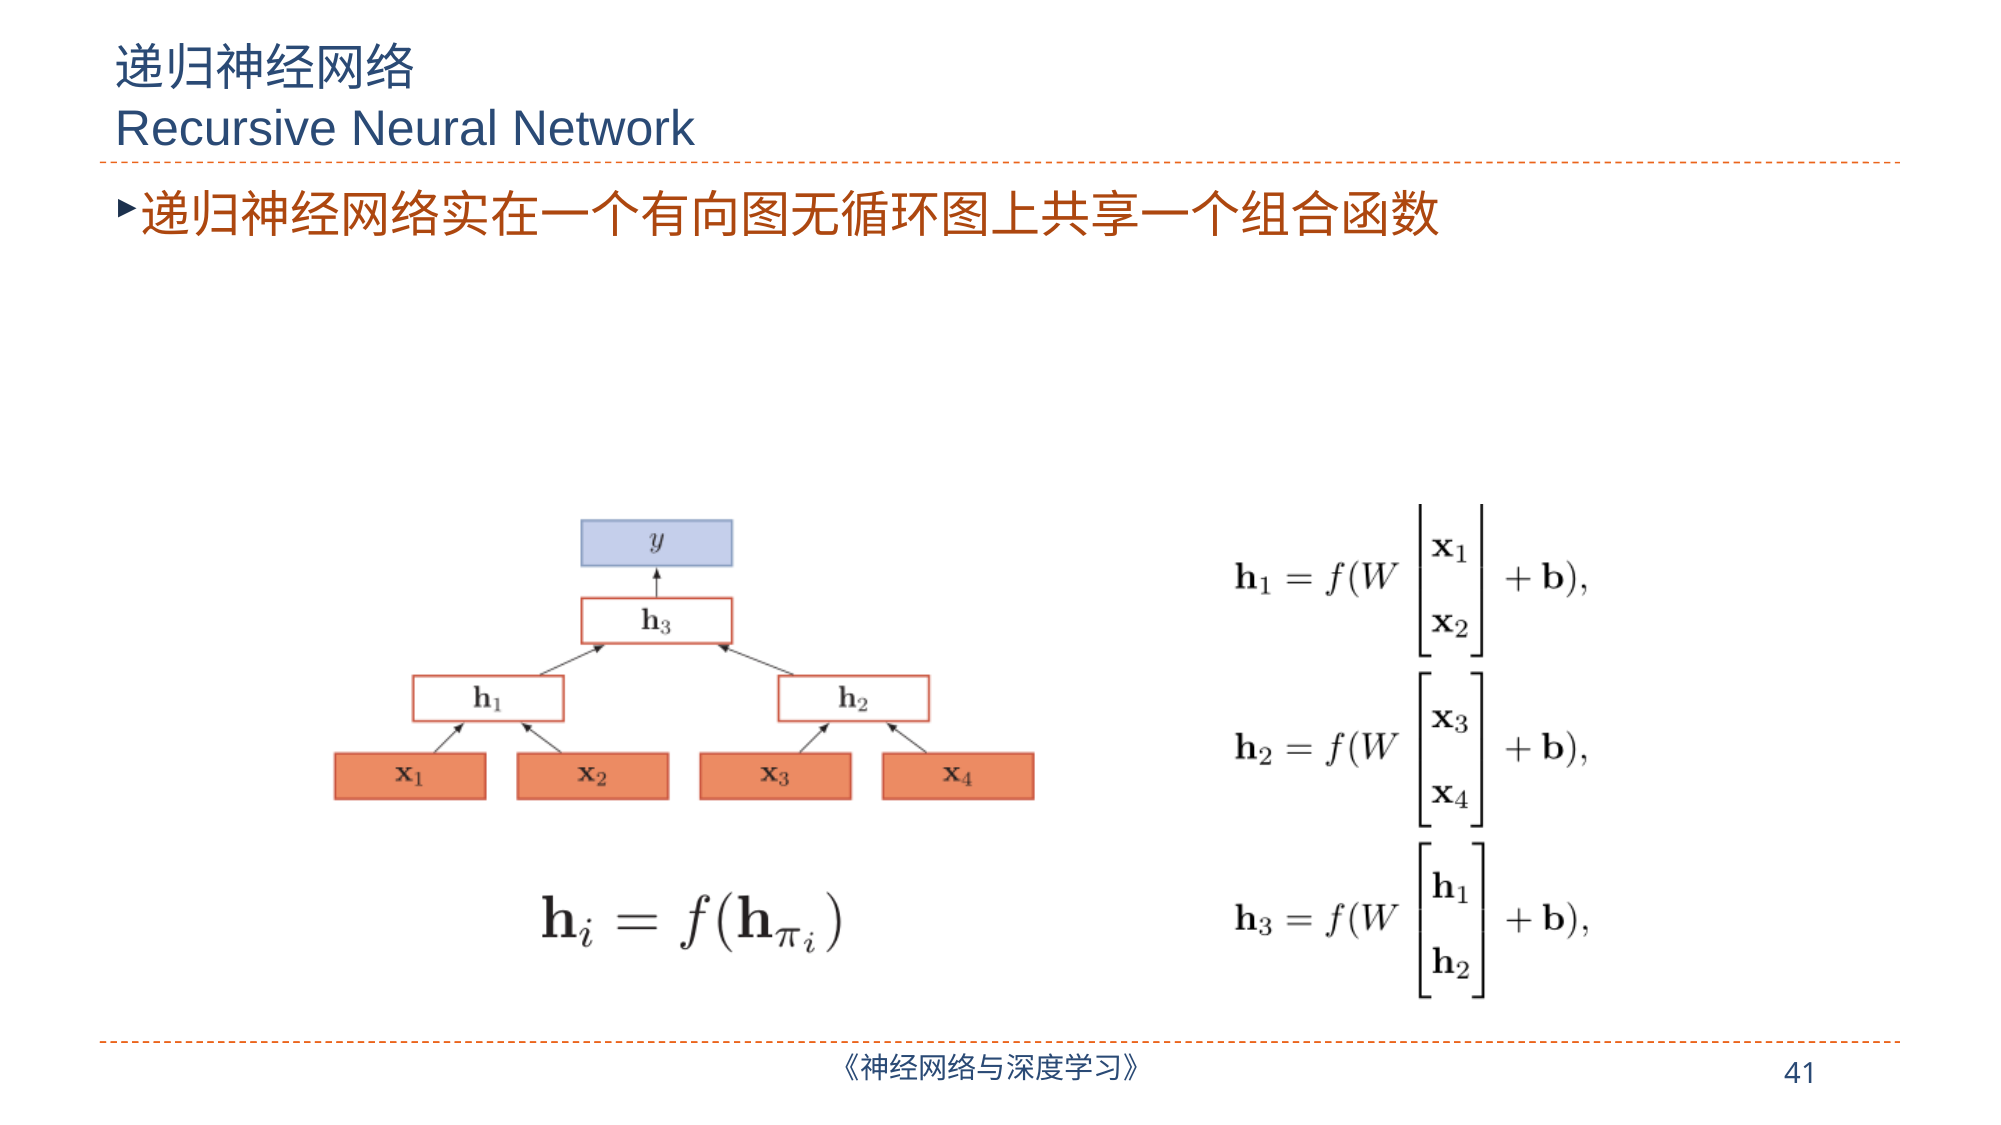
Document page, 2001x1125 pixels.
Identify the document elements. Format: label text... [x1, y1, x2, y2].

picture [324, 488, 1060, 821]
picture [499, 842, 845, 979]
picture [1199, 503, 1638, 1008]
list 递归神经网络实在一个有向图无循环图上共享一个组合函数 [99, 174, 1900, 1006]
title 递归神经网络 Recursive Neural Network [99, 24, 1900, 164]
